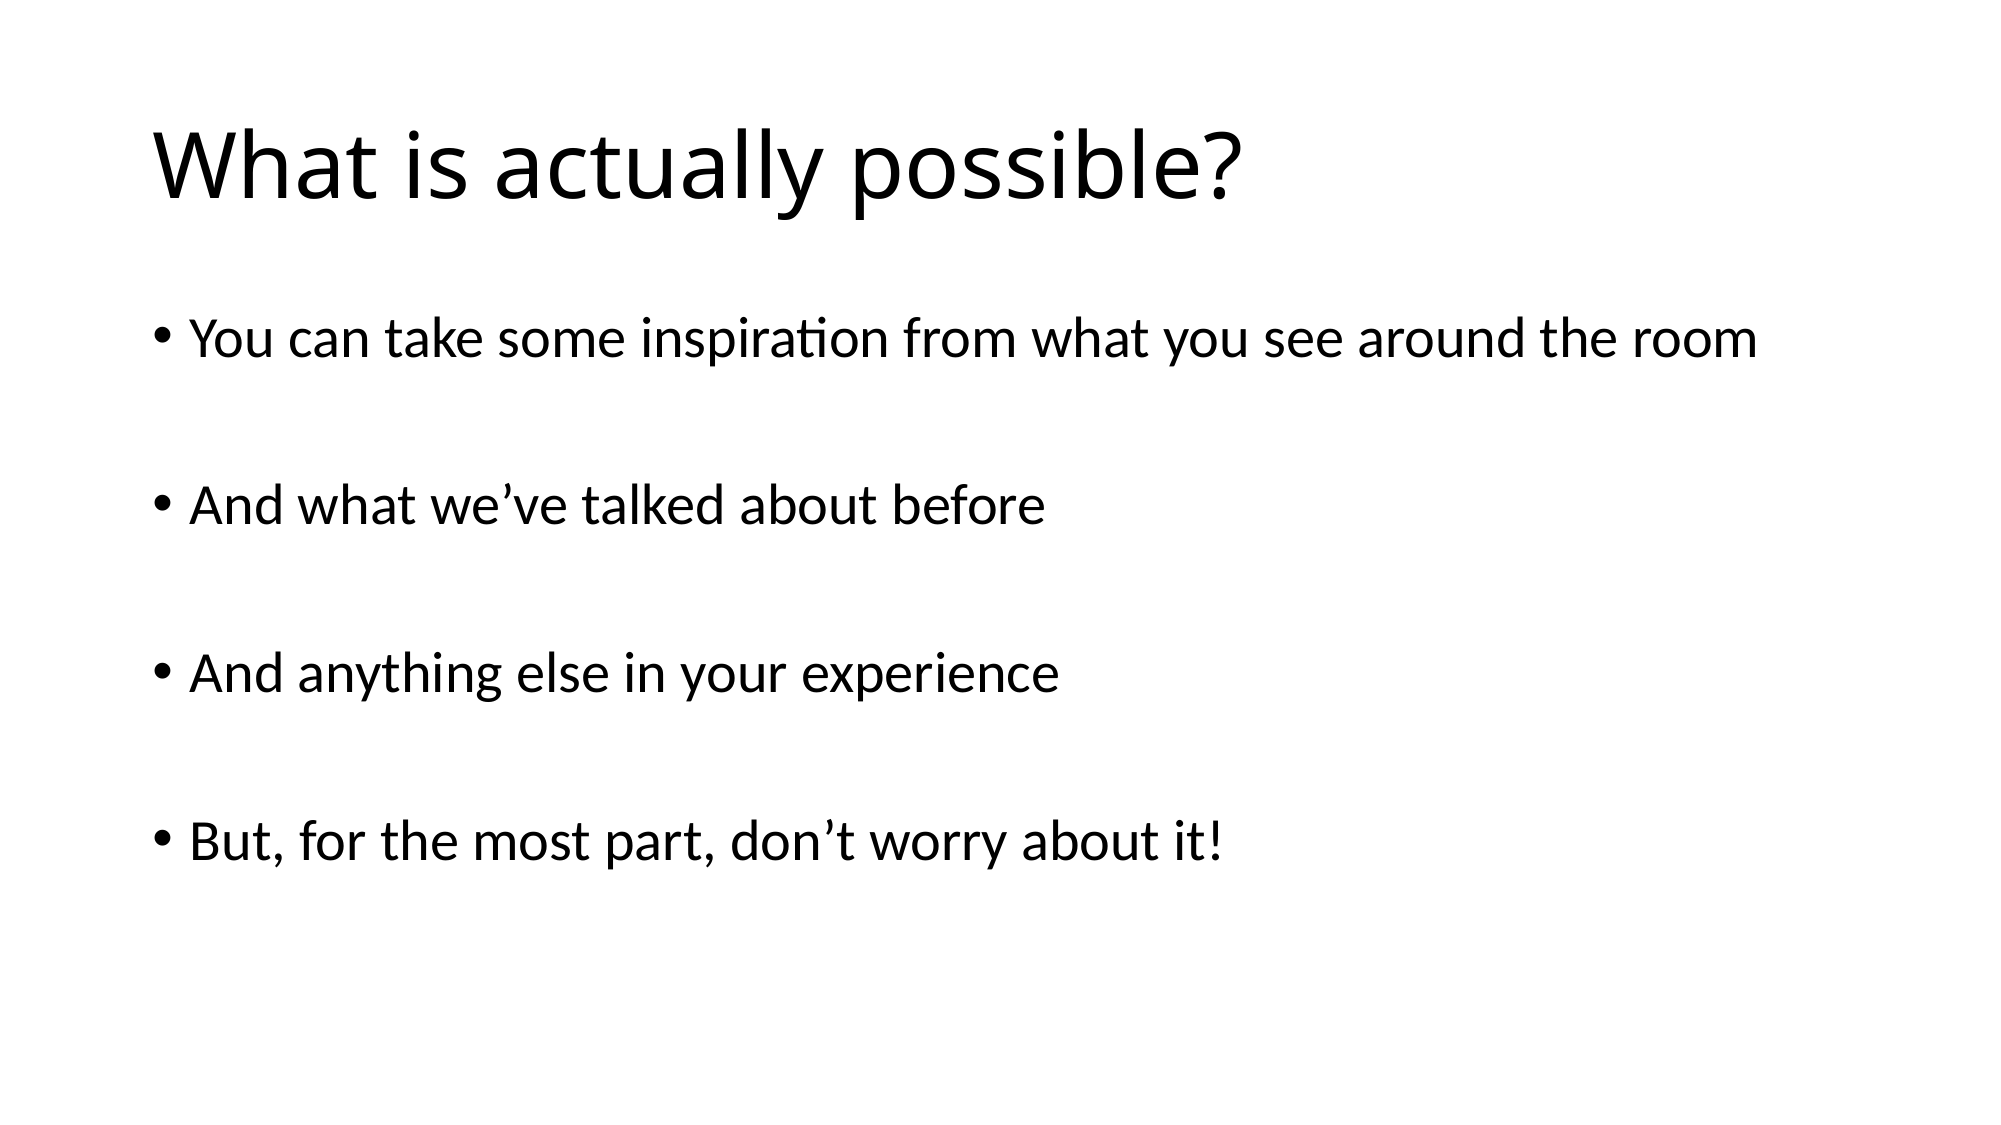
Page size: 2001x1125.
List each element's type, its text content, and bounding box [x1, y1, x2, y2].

title What is actually possible? [137, 59, 1863, 278]
list You can take some inspiration from what you see around the room And what we’ve talked about before And anything else in your experience But, for the most part, don’t worry about it! [137, 299, 1863, 1014]
